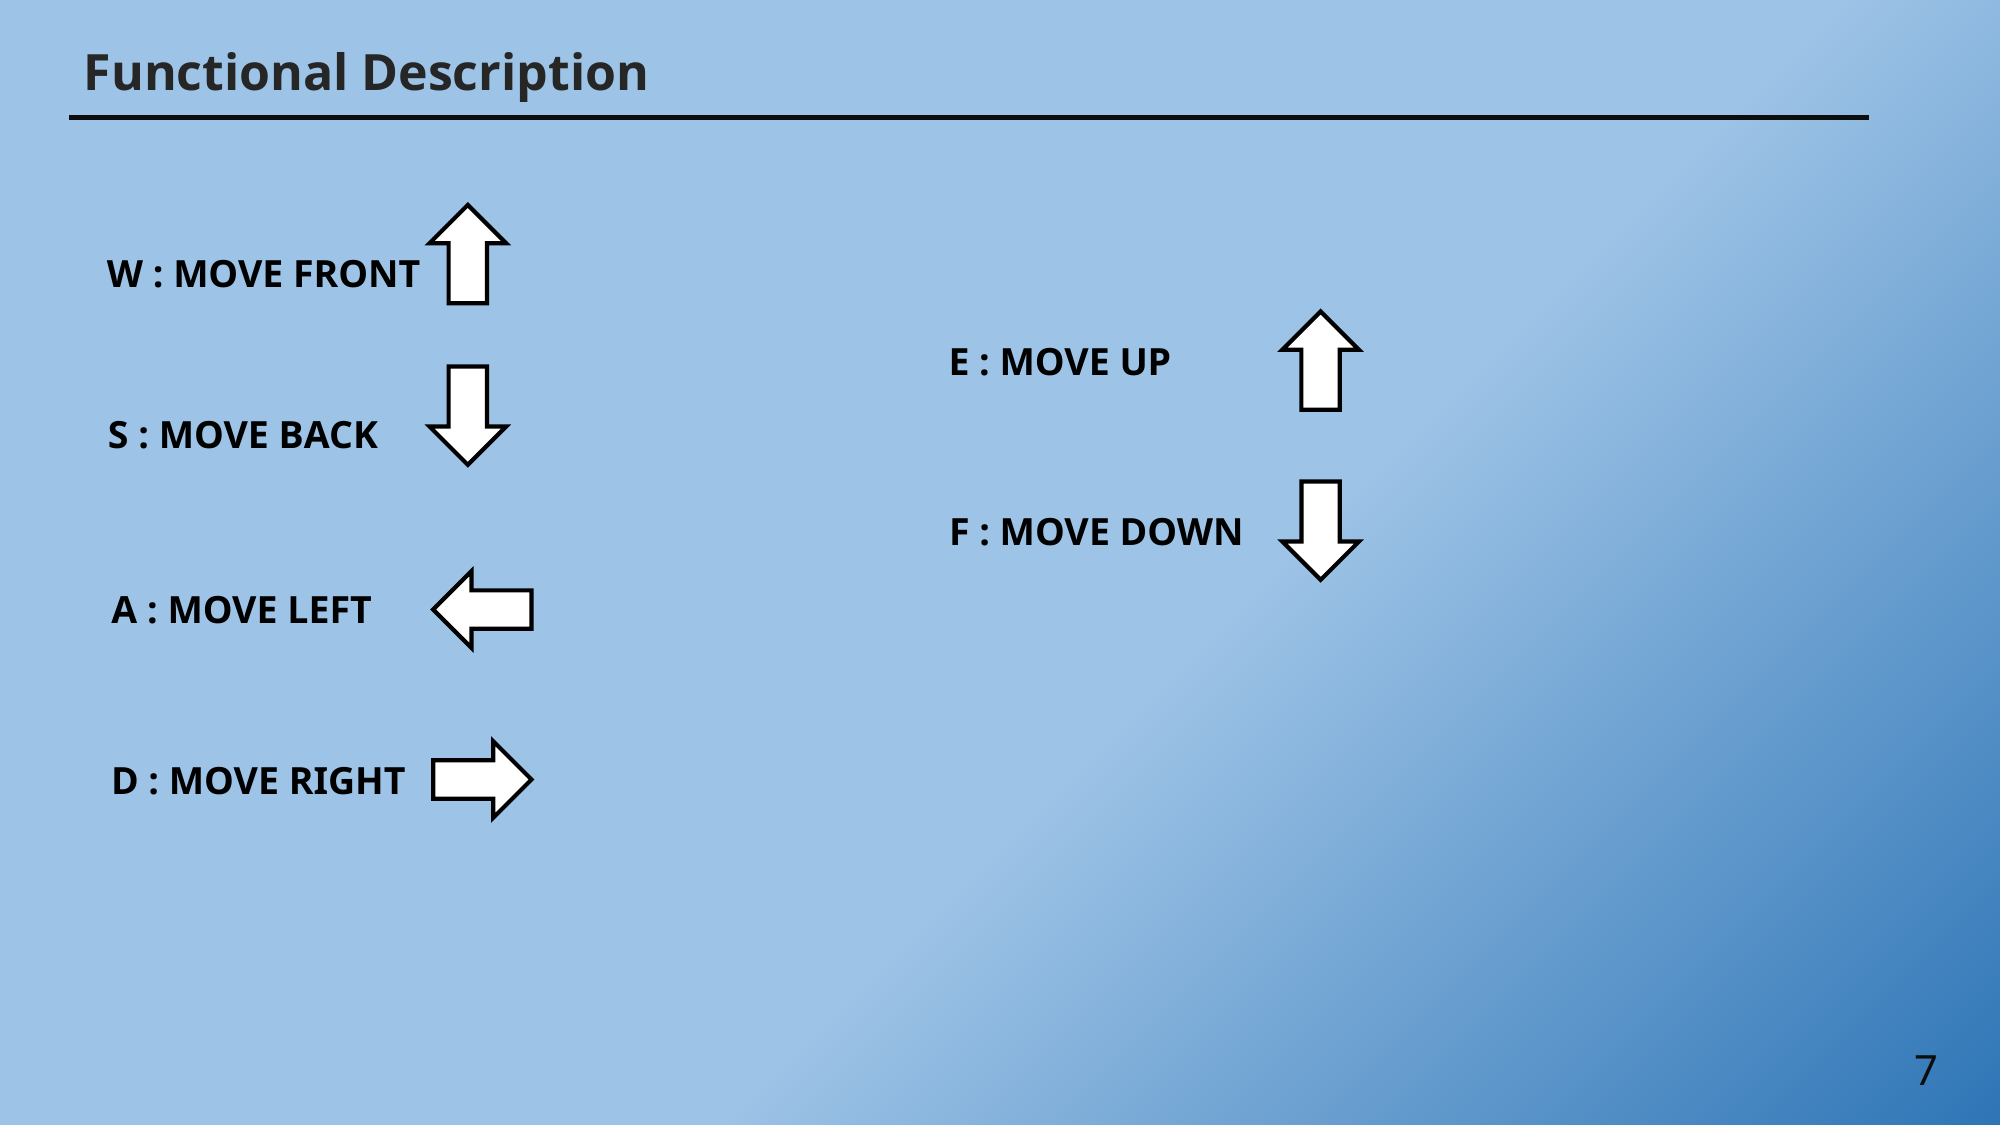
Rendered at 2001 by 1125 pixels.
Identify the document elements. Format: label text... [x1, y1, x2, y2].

text_box A : MOVE LEFT [96, 579, 387, 639]
text_box S : MOVE BACK [93, 404, 394, 464]
title Functional Description [68, 43, 994, 104]
text_box [427, 365, 509, 467]
text_box [432, 738, 533, 821]
text_box [429, 203, 509, 305]
slide_number 7 [1503, 1042, 1954, 1103]
text_box F : MOVE DOWN [934, 500, 1259, 561]
text_box W : MOVE FRONT [92, 242, 436, 303]
text_box D : MOVE RIGHT [96, 749, 421, 809]
text_box E : MOVE UP [933, 330, 1187, 390]
text_box [1279, 309, 1362, 411]
text_box [431, 568, 533, 651]
text_box [1279, 480, 1362, 582]
